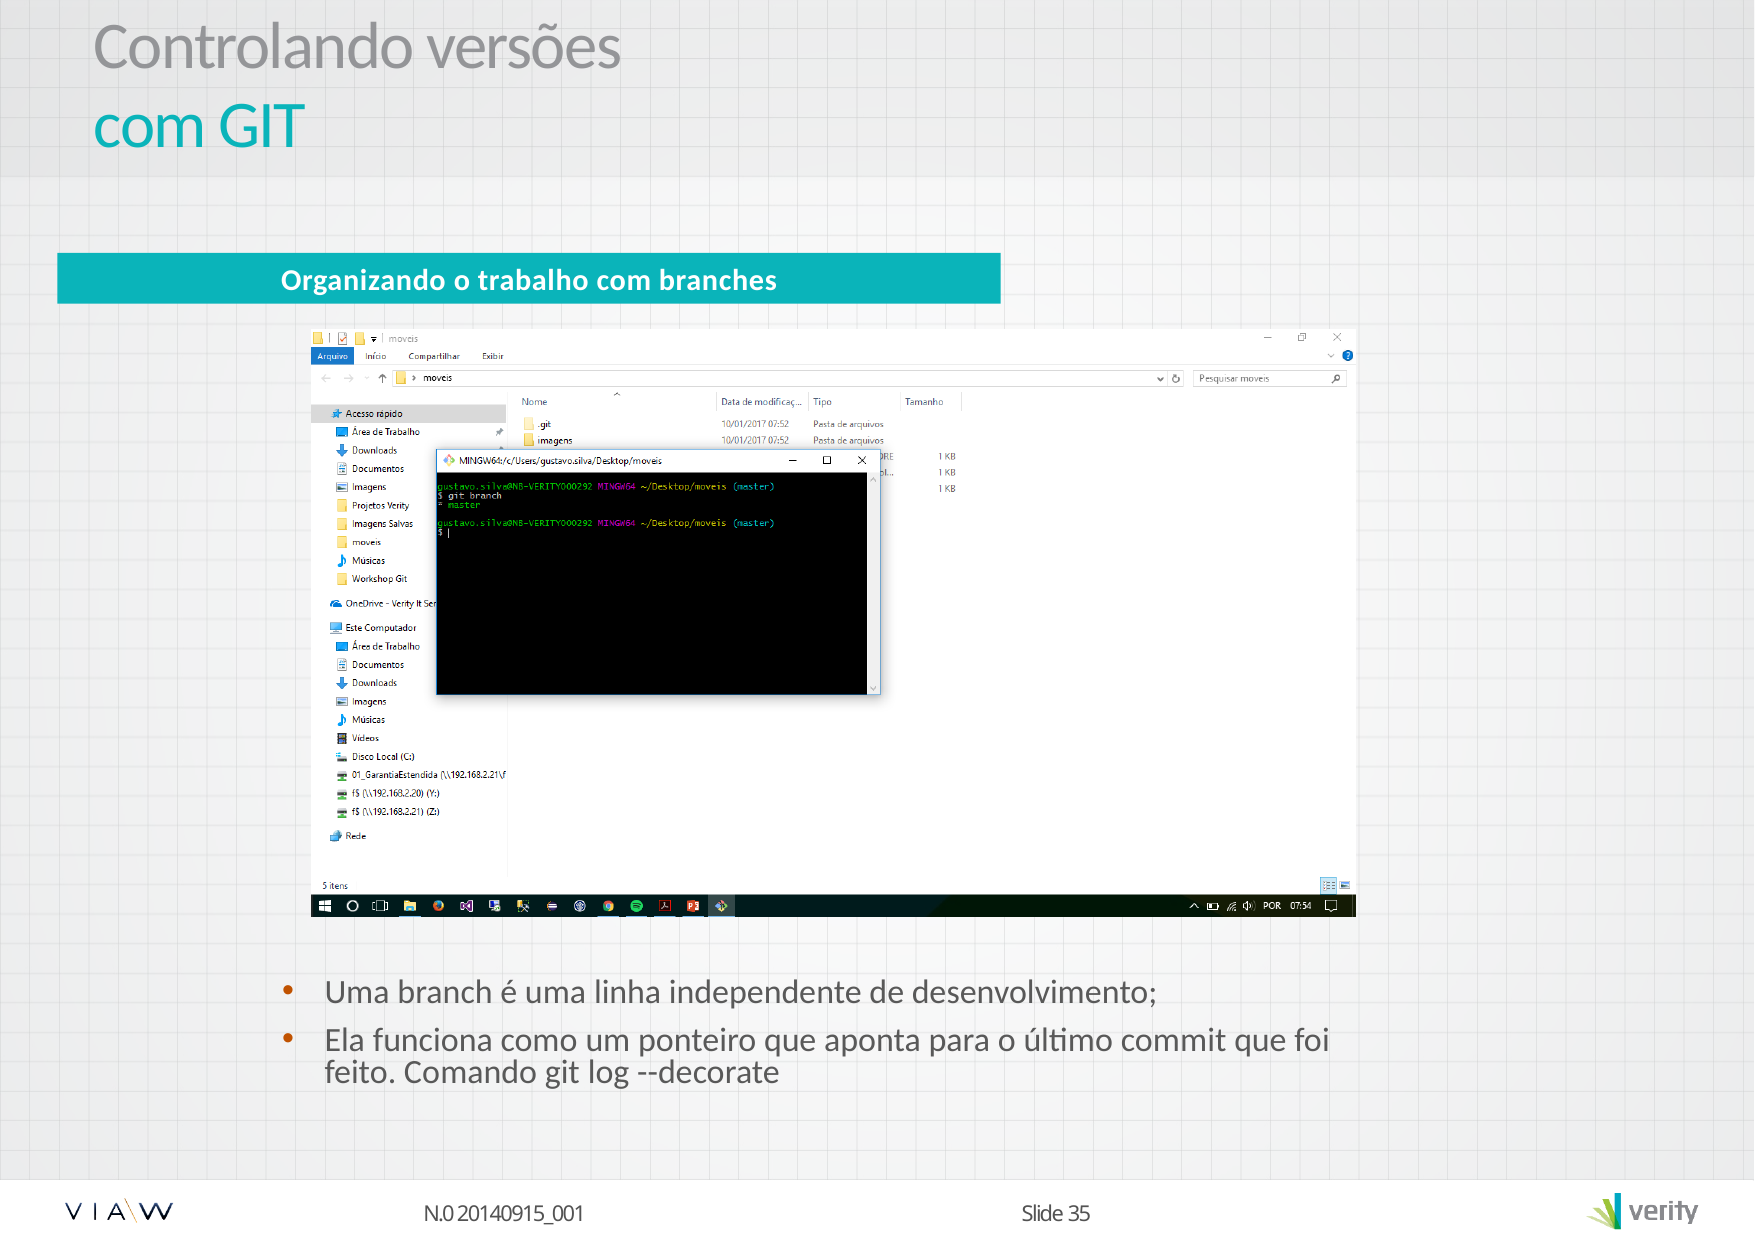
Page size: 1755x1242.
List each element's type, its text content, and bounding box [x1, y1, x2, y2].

picture [1573, 1181, 1714, 1233]
picture [64, 1197, 174, 1223]
picture [0, 0, 1754, 1180]
text_box Uma branch é uma linha independente de desenvolvimento; Ela funciona como um ponteiro que aponta para o último commit que foi feito. Comando git log --decorate [267, 970, 1356, 1175]
text_box Organizando o trabalho com branches [57, 252, 1001, 304]
